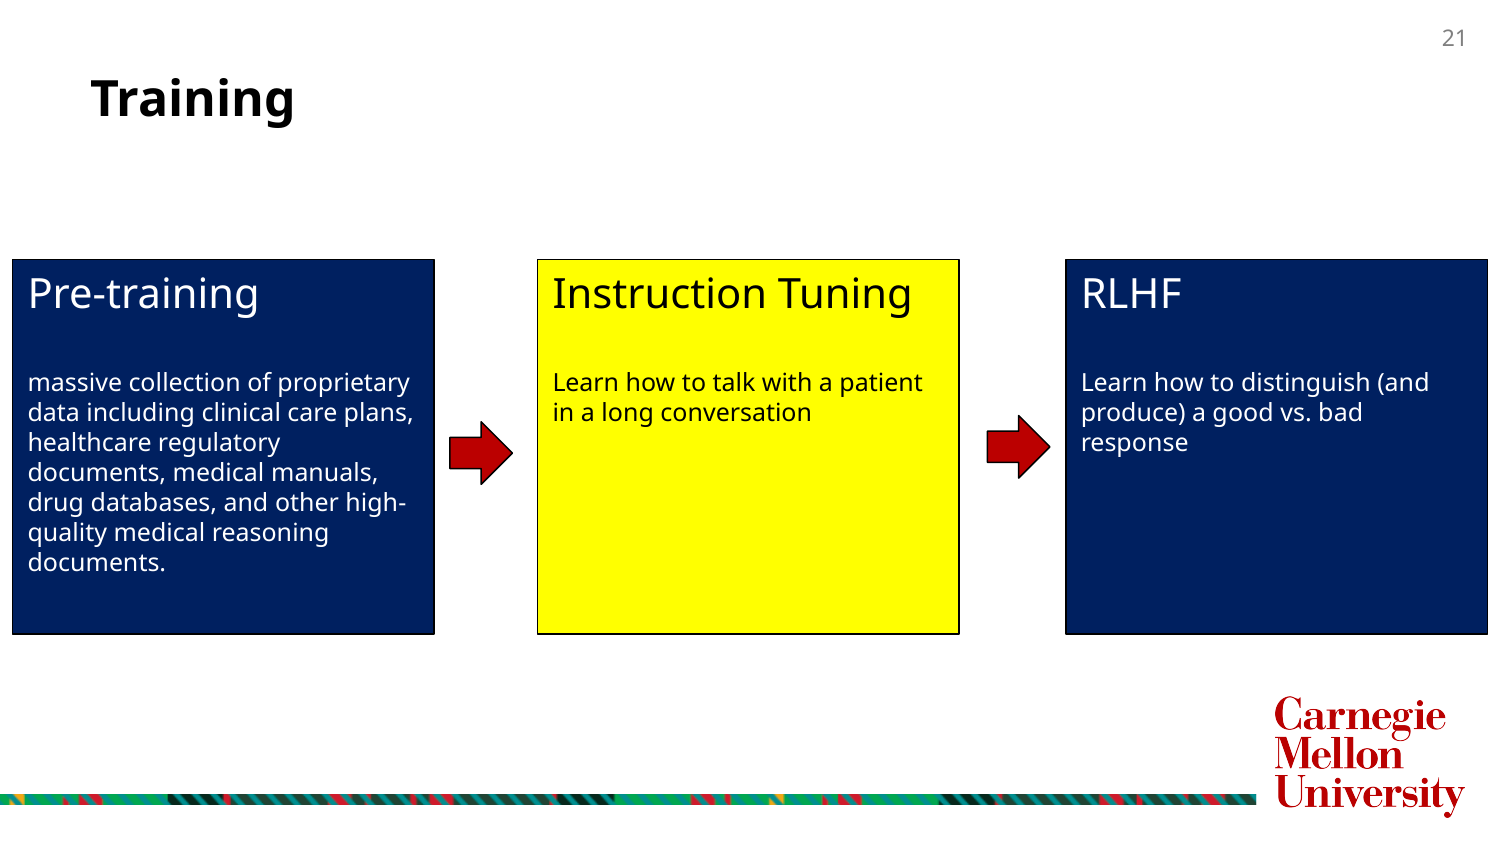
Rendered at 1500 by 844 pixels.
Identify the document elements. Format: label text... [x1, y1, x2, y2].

picture [1275, 696, 1465, 818]
text_box Pre-training massive collection of proprietary data including clinical care plans, healthcare regulatory documents, medical manuals, drug databases, and other high-quality medical reasoning documents. [12, 259, 435, 635]
picture [0, 794, 1257, 805]
text_box RLHF Learn how to distinguish (and produce) a good vs. bad response [1065, 259, 1488, 635]
title Training [75, 59, 1425, 160]
text_box Instruction Tuning Learn how to talk with a patient in a long conversation [537, 259, 960, 635]
text_box [987, 415, 1050, 479]
text_box [449, 421, 513, 485]
